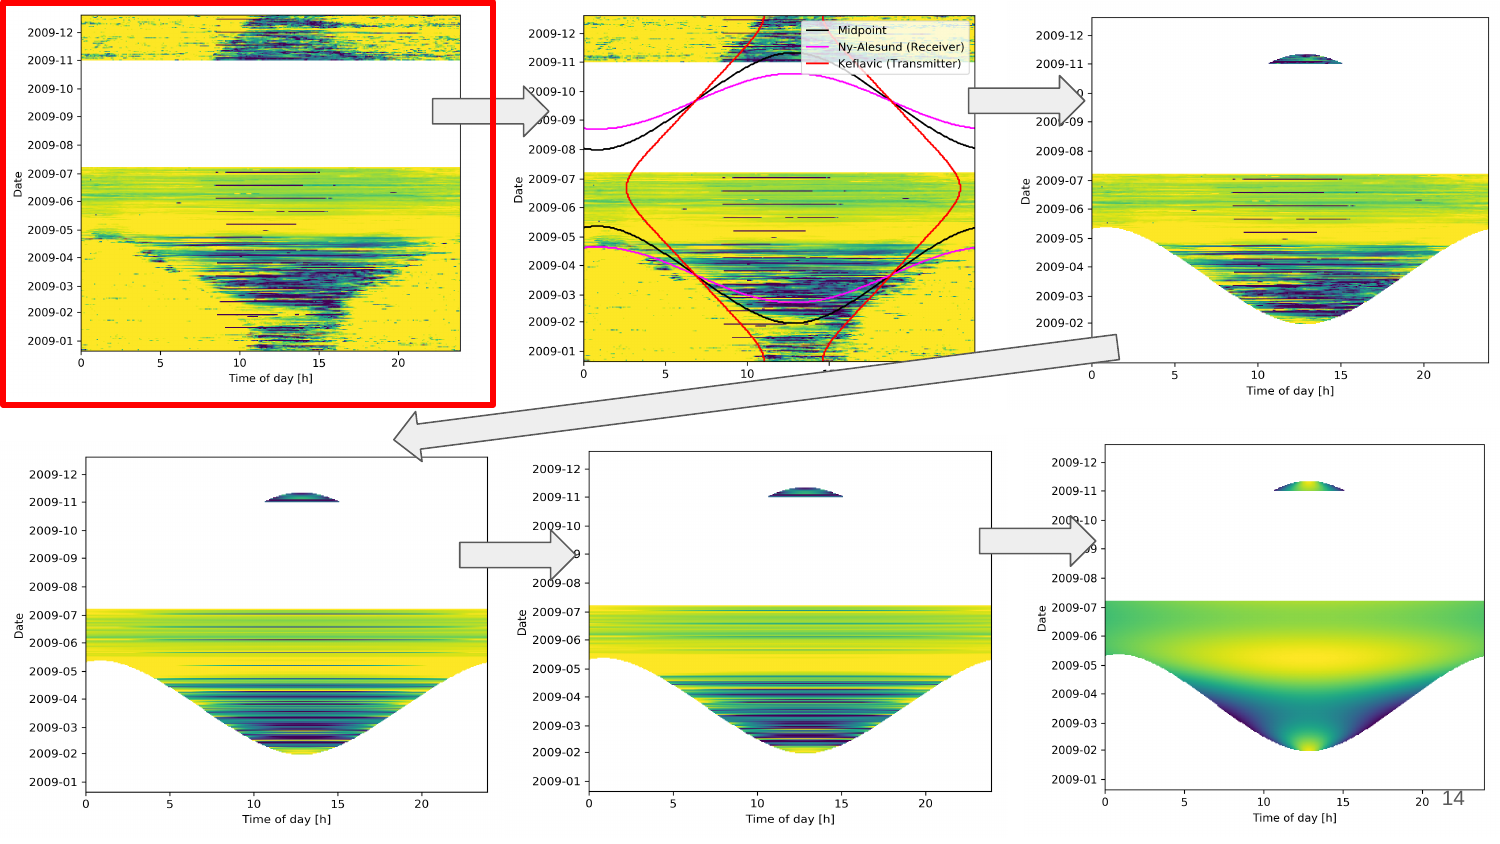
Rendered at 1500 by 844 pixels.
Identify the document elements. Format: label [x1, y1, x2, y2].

text_box [996, 88, 1002, 114]
text_box [1013, 528, 1018, 554]
picture [1007, 0, 1500, 410]
text_box [996, 349, 1002, 376]
picture [0, 0, 477, 397]
picture [500, 0, 992, 409]
text_box [394, 411, 664, 439]
text_box [475, 2, 494, 405]
picture [0, 435, 1009, 838]
picture [1023, 428, 1500, 838]
